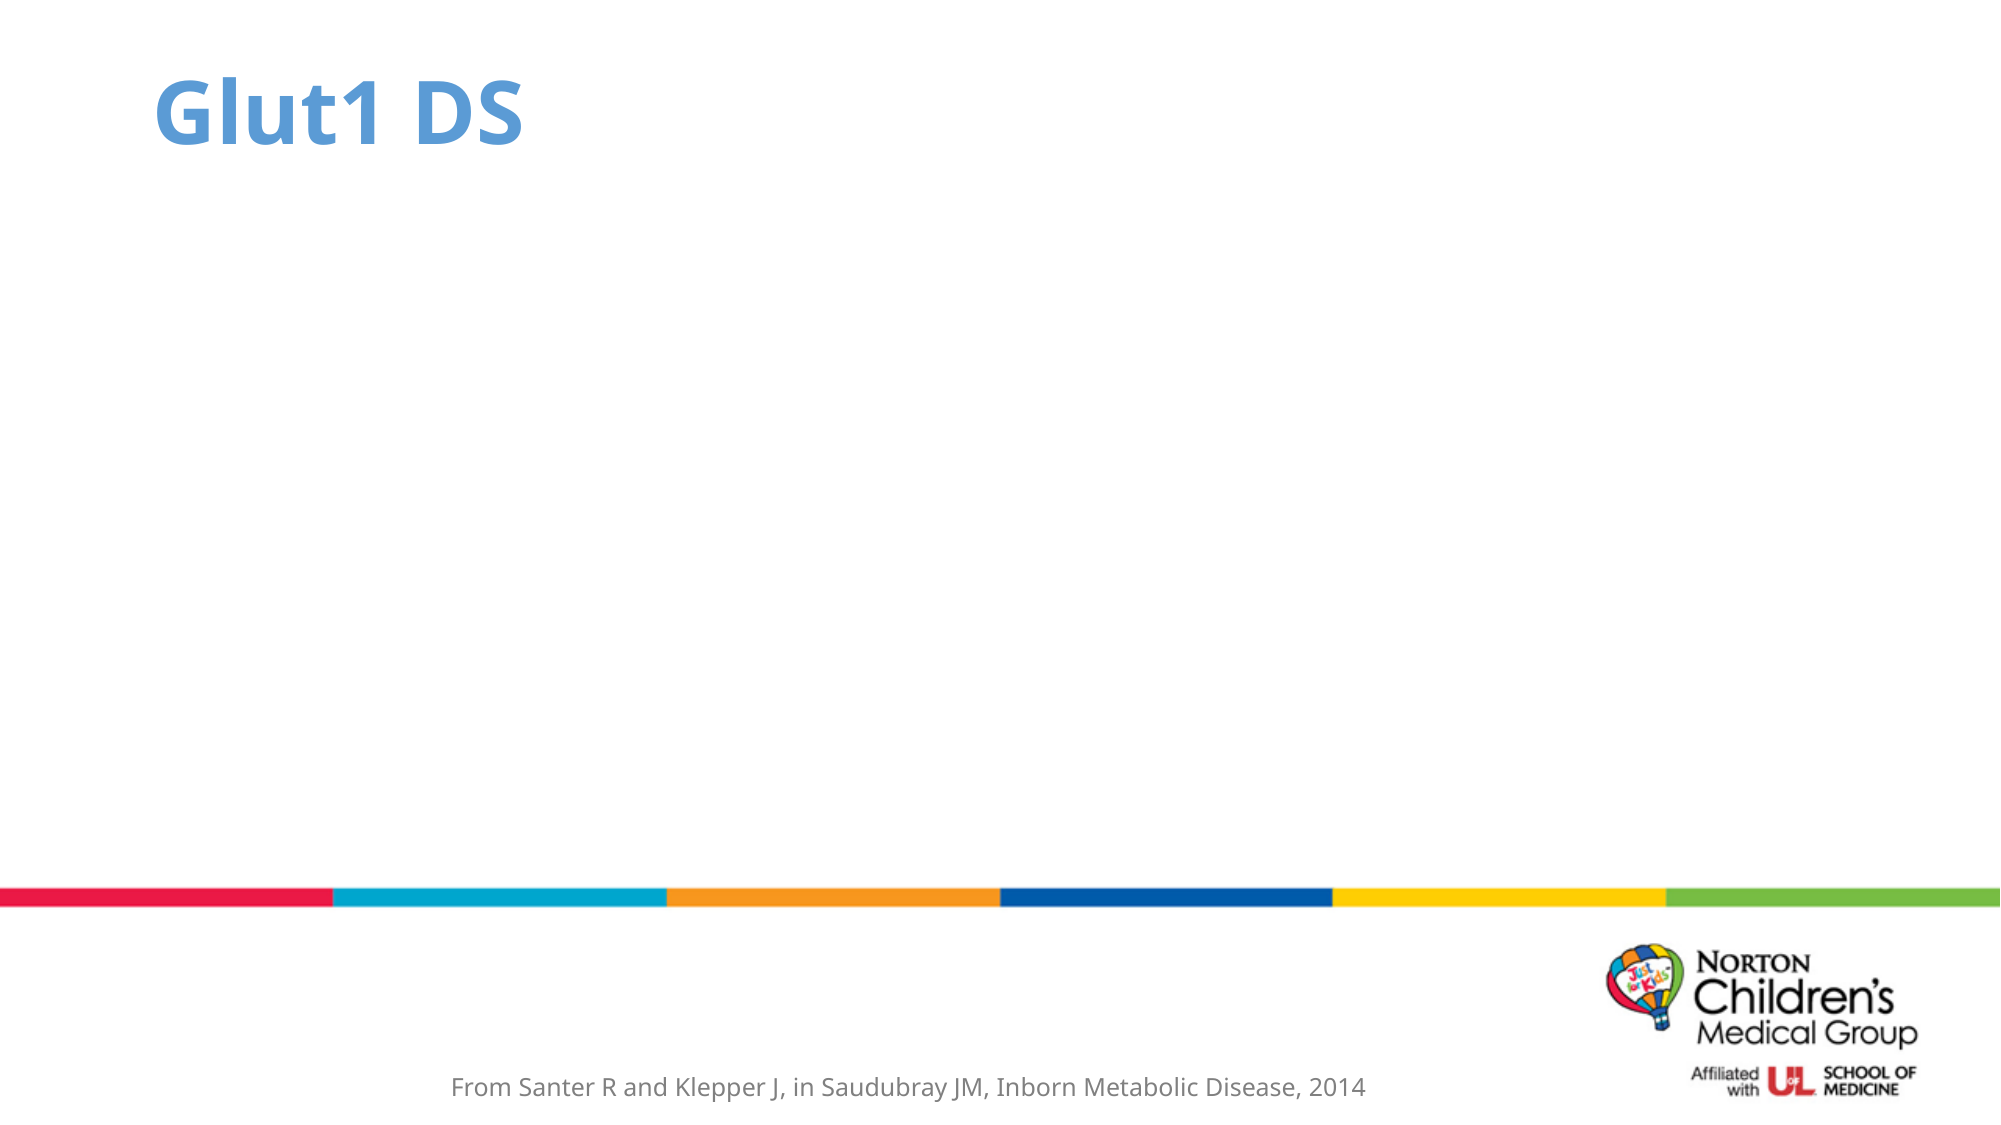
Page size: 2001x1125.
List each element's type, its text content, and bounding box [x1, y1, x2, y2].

text_box From Santer R and Klepper J, in Saudubray JM, Inborn Metabolic Disease, 2014 [436, 1063, 1382, 1109]
title Glut1 DS [137, 59, 659, 278]
picture [0, 0, 2000, 1125]
